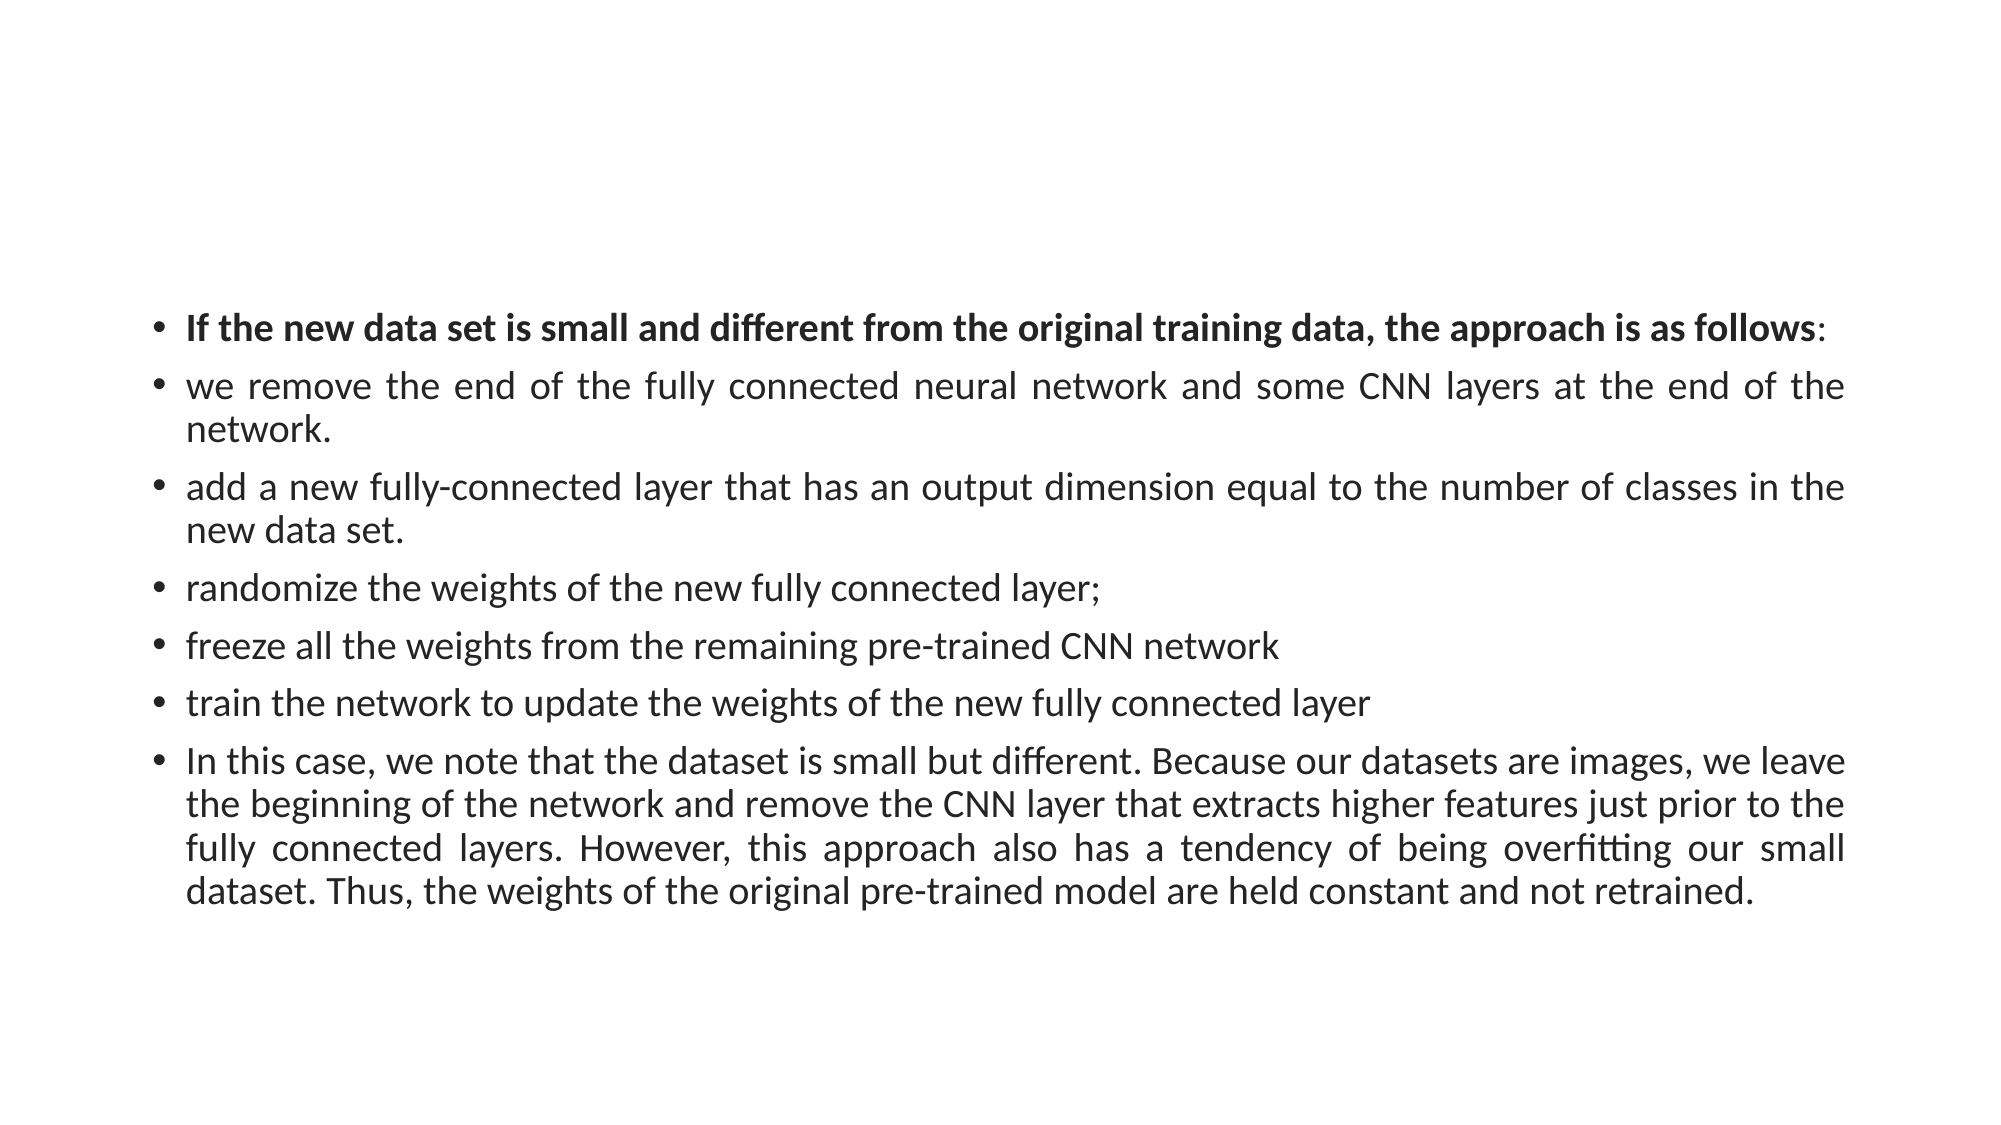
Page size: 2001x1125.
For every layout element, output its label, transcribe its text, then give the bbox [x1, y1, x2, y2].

list If the new data set is small and different from the original training data, the approach is as follows: we remove the end of the fully connected neural network and some CNN layers at the end of the network. add a new fully-connected layer that has an output dimension equal to the number of classes in the new data set. randomize the weights of the new fully connected layer; freeze all the weights from the remaining pre-trained CNN network train the network to update the weights of the new fully connected layer In this case, we note that the dataset is small but different. Because our datasets are images, we leave the beginning of the network and remove the CNN layer that extracts higher features just prior to the fully connected layers. However, this approach also has a tendency of being overfitting our small dataset. Thus, the weights of the original pre-trained model are held constant and not retrained. [137, 299, 1863, 1014]
